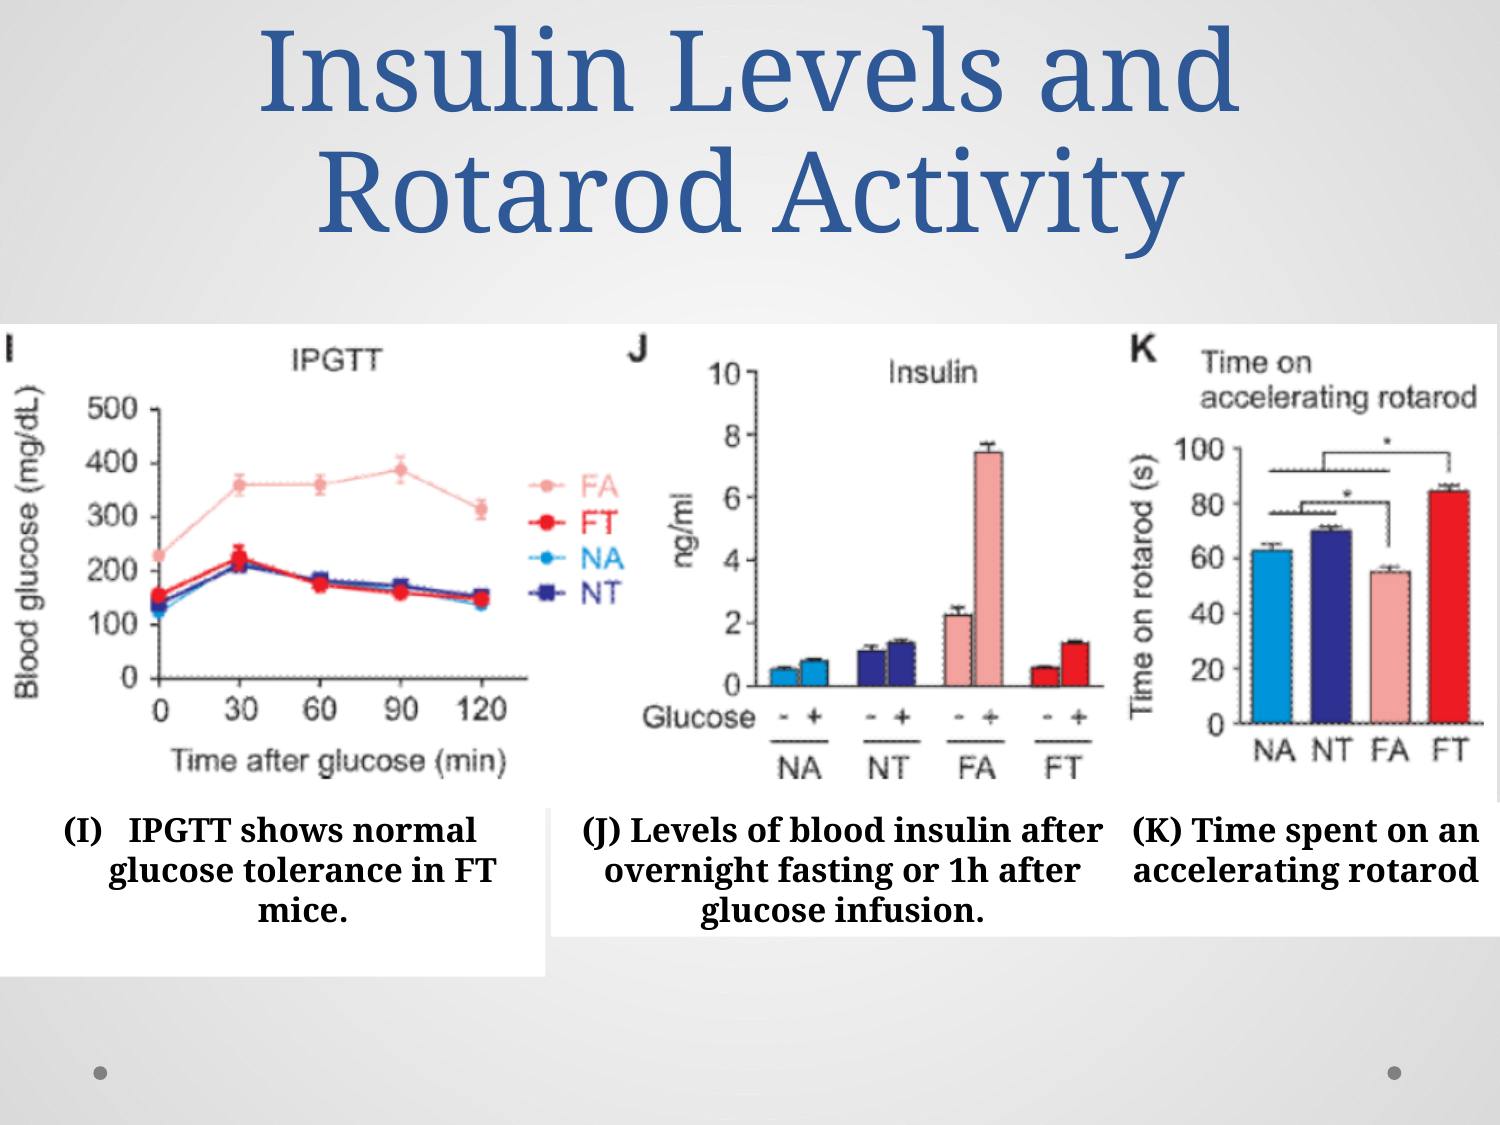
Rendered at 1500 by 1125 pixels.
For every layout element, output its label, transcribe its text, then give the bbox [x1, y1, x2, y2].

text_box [0, 324, 1500, 939]
title Insulin Levels and Rotarod Activity [75, 0, 1425, 263]
